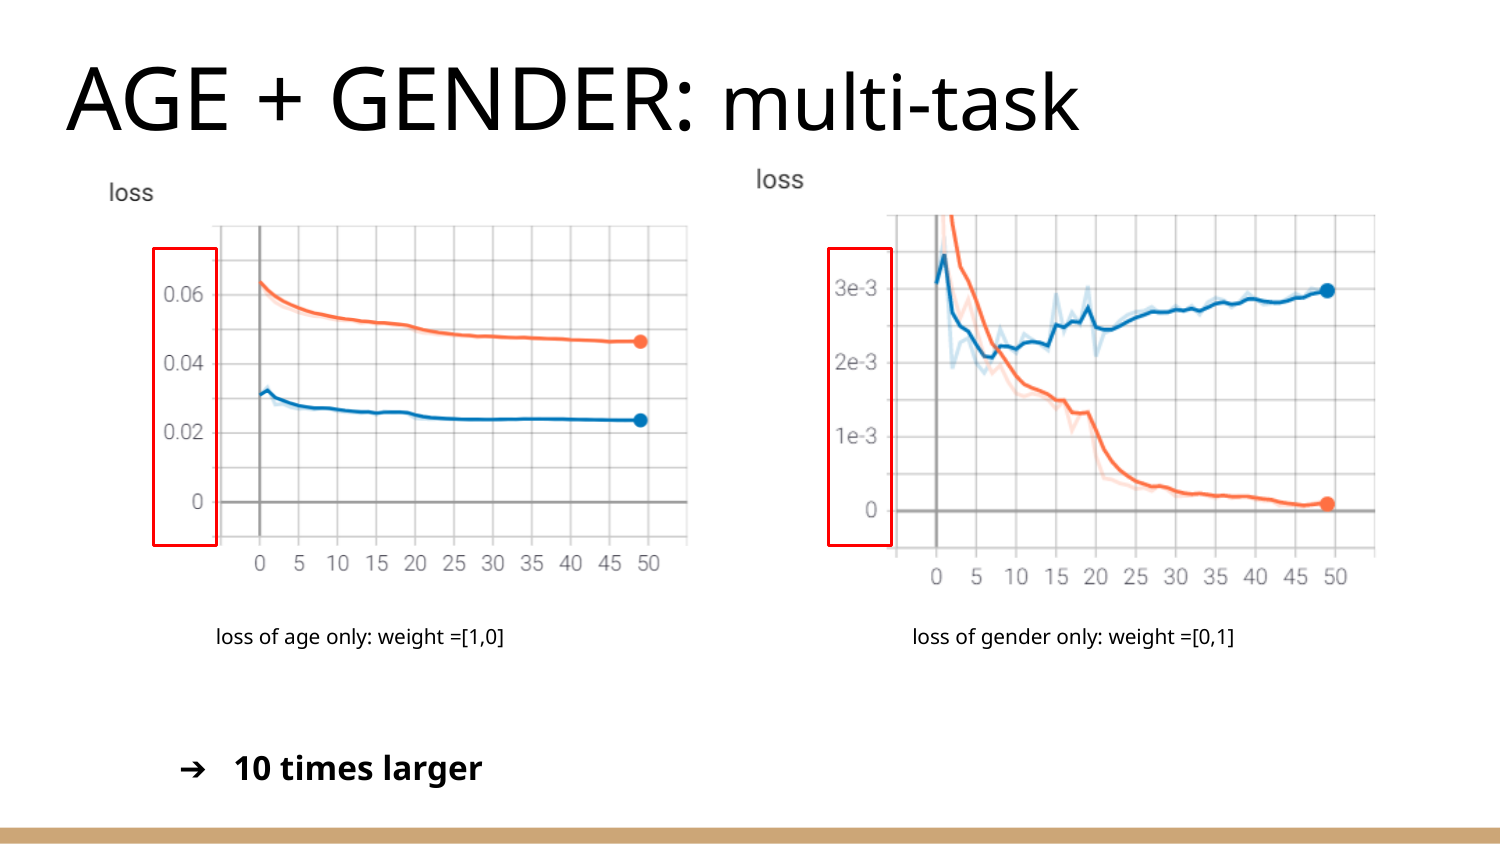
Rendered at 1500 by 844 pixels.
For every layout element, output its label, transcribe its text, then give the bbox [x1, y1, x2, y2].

text_box loss of age only: weight =[1,0] [200, 611, 703, 662]
title AGE + GENDER: multi-task [51, 26, 1449, 164]
text_box 10 times larger [143, 732, 699, 803]
text_box loss of gender only: weight =[0,1] [897, 612, 1306, 662]
picture [91, 162, 1406, 604]
